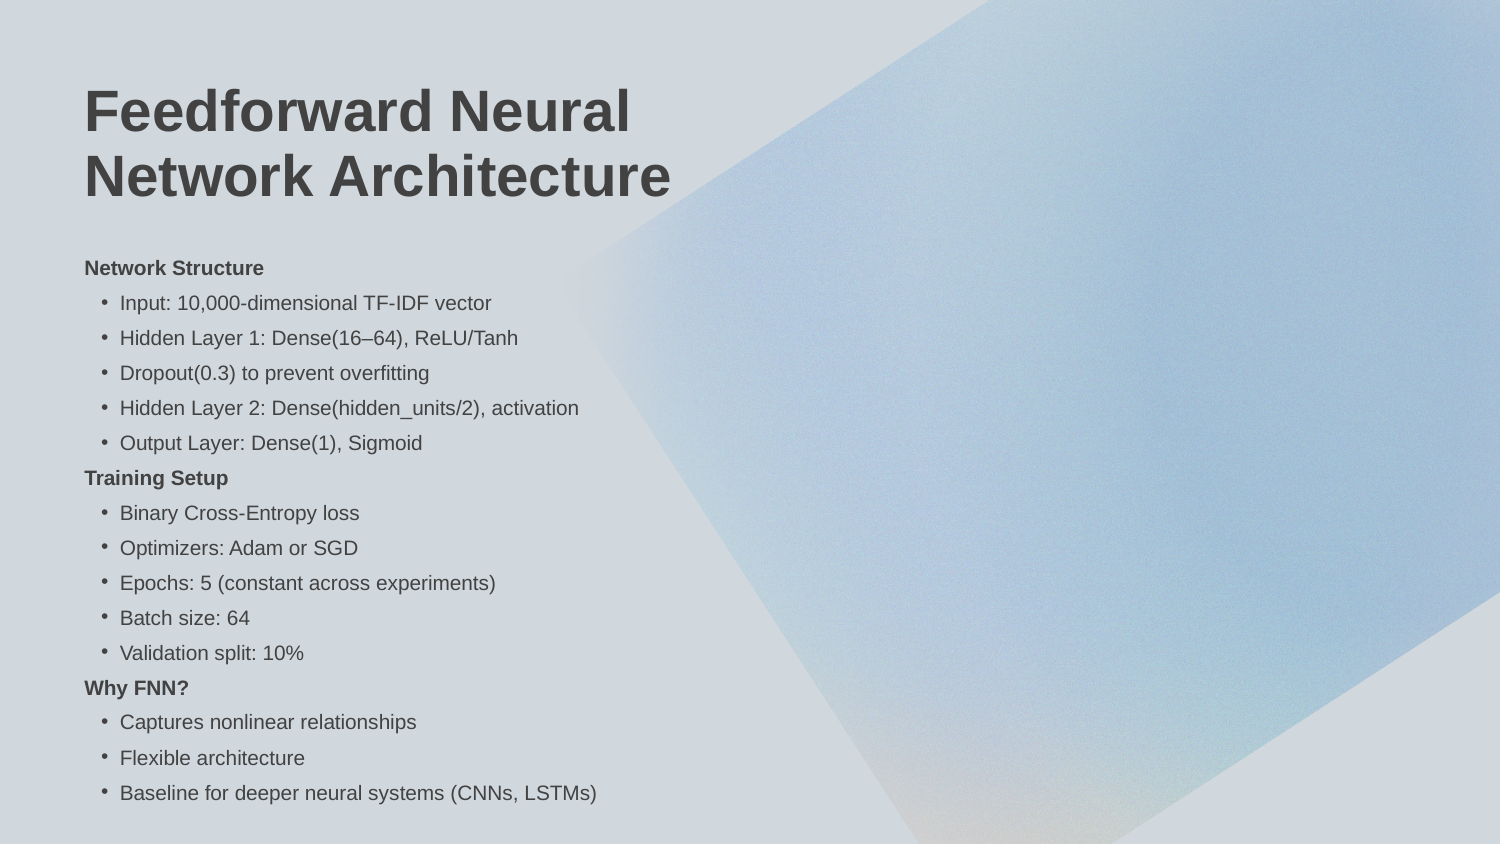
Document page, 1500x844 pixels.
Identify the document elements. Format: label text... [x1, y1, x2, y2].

text_box [613, 0, 1500, 844]
text_box Feedforward Neural Network Architecture [84, 79, 692, 210]
text_box Network Structure Input: 10,000-dimensional TF-IDF vector Hidden Layer 1: Dense(16–64), ReLU/Tanh Dropout(0.3) to prevent overfitting Hidden Layer 2: Dense(hidden_units/2), activation Output Layer: Dense(1), Sigmoid Training Setup Binary Cross-Entropy loss Optimizers: Adam or SGD Epochs: 5 (constant across experiments) Batch size: 64 Validation split: 10% Why FNN? Captures nonlinear relationships Flexible architecture Baseline for deeper neural systems (CNNs, LSTMs) [84, 244, 648, 840]
